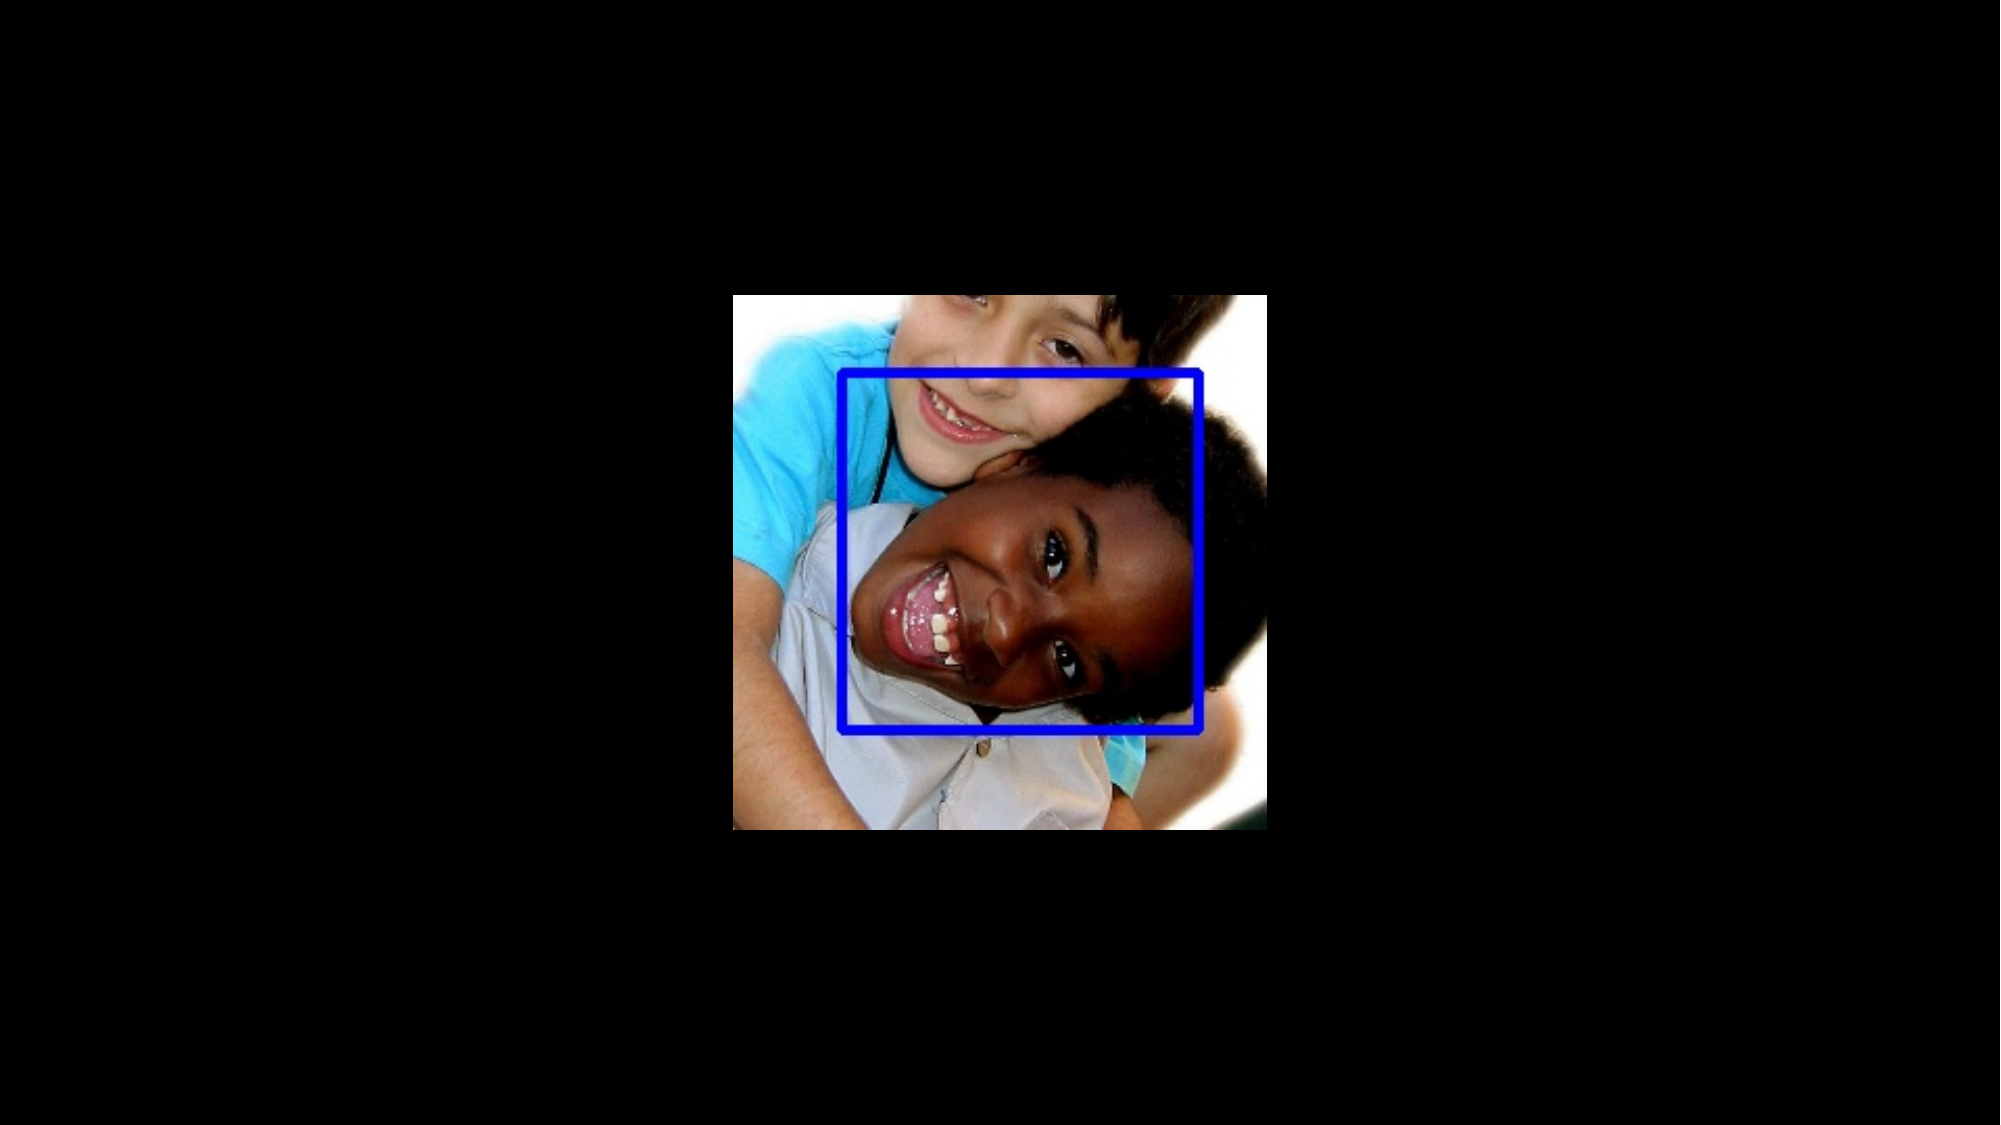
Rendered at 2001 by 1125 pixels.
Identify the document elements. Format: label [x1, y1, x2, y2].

picture [733, 295, 1267, 830]
